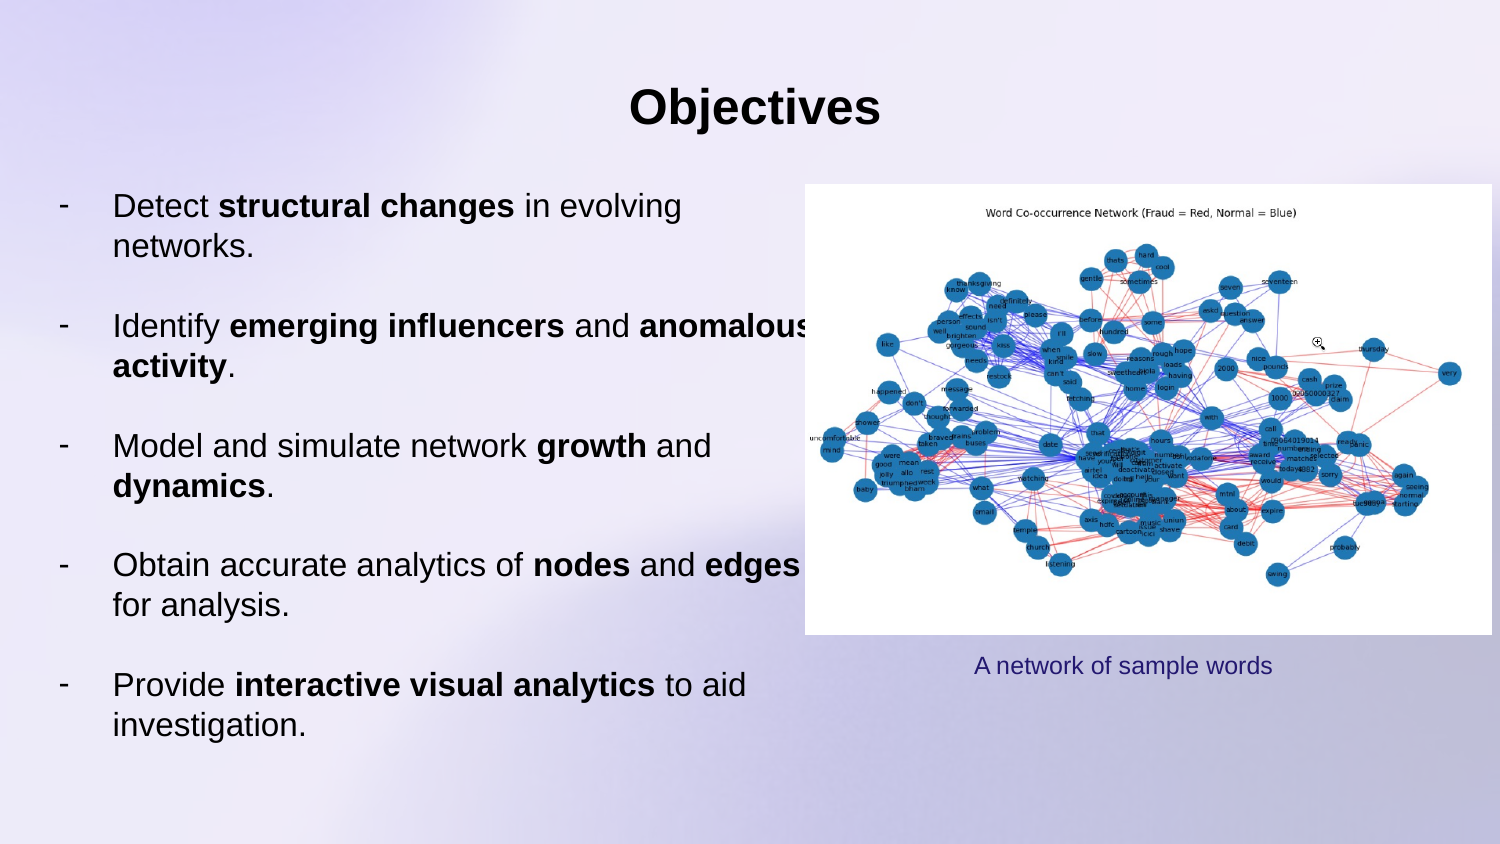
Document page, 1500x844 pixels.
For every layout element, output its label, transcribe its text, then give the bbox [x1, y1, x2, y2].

text_box A network of sample words [959, 645, 1478, 676]
text_box [0, 0, 1500, 844]
text_box Objectives [30, 57, 1443, 146]
picture [805, 184, 1492, 636]
subtitle Detect structural changes in evolving networks. Identify emerging influencers and anomalous activity. Model and simulate network growth and dynamics. Obtain accurate analytics of nodes and edges for analysis. Provide interactive visual analytics to aid investigation. [37, 184, 820, 817]
